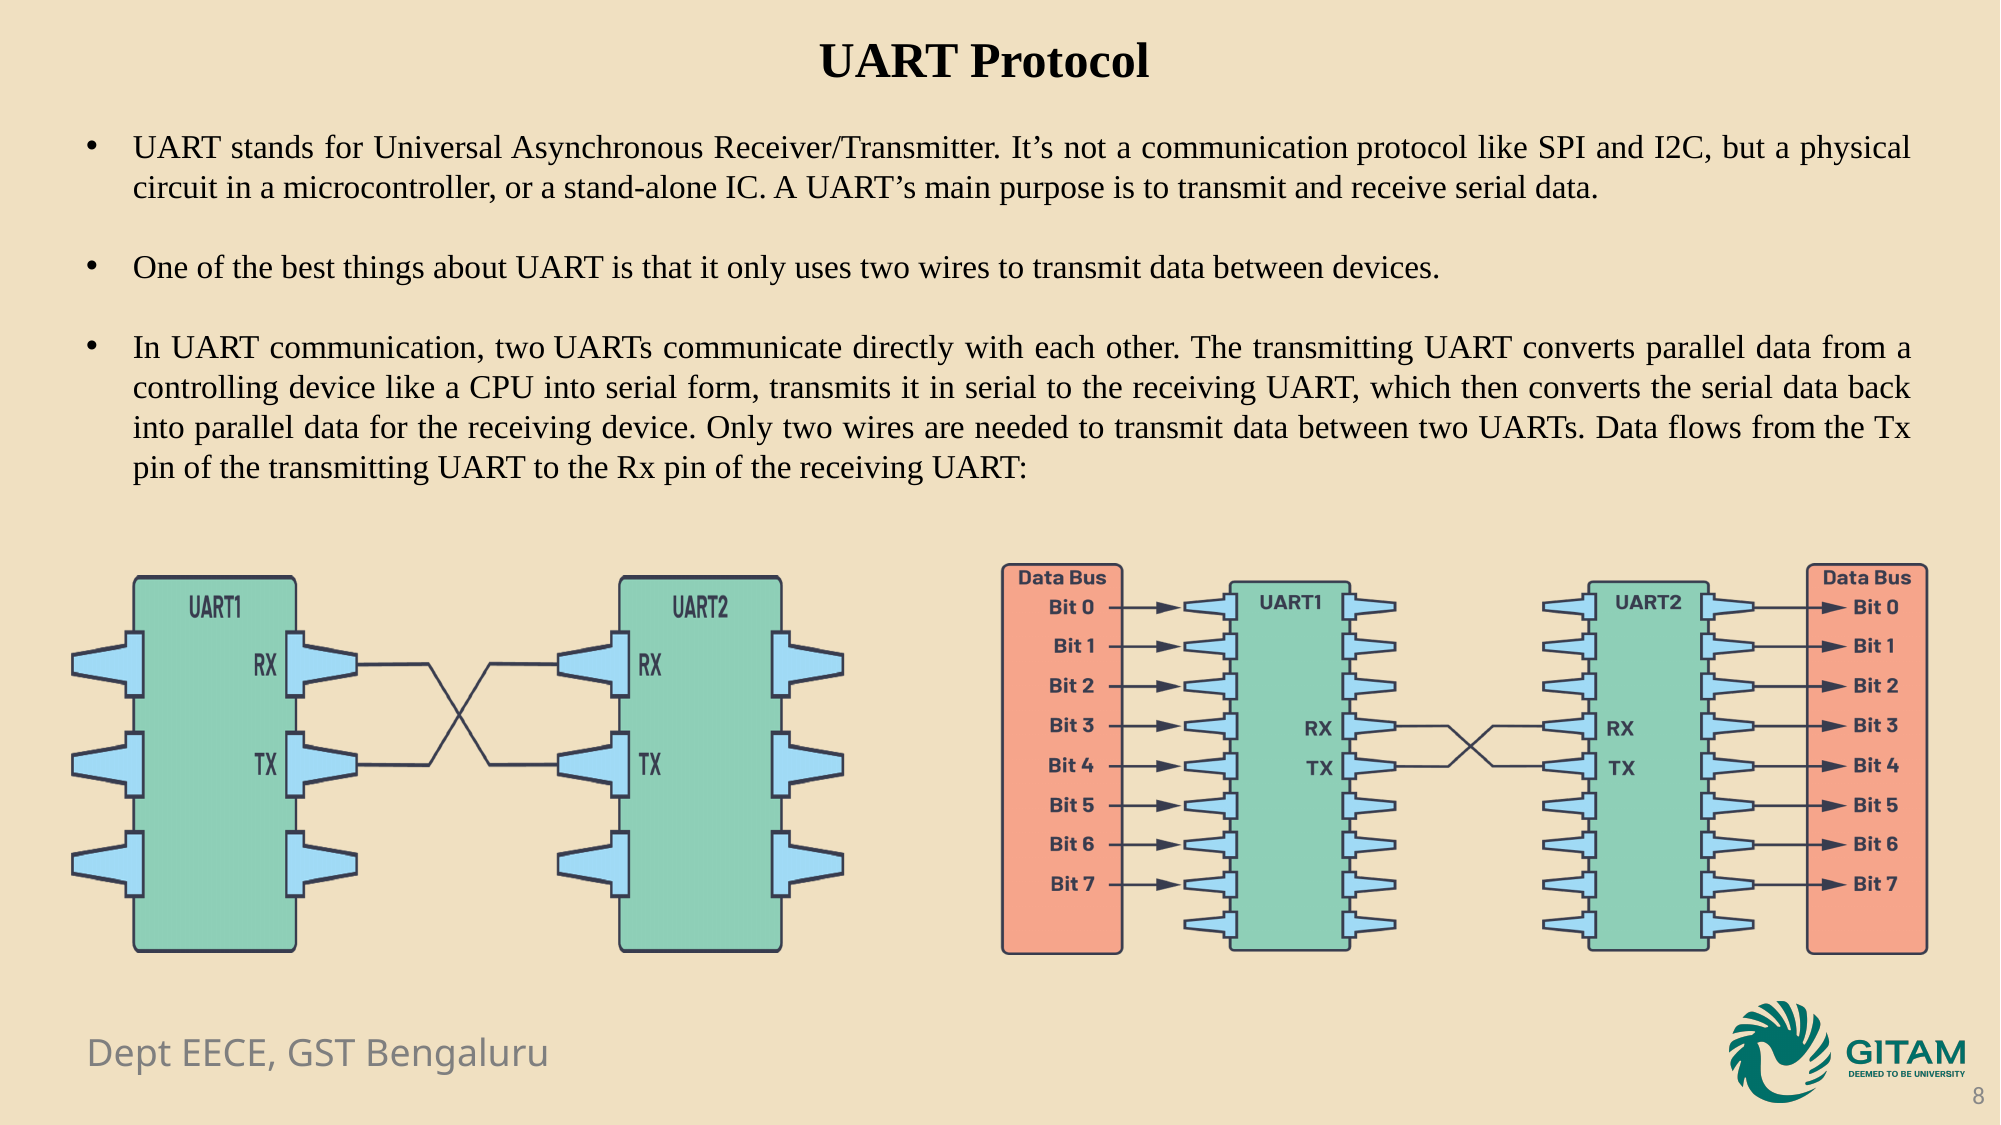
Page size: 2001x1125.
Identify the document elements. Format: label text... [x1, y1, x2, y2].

picture [1000, 563, 1929, 956]
text_box UART stands for Universal Asynchronous Receiver/Transmitter. It’s not a communication protocol like SPI and I2C, but a physical circuit in a microcontroller, or a stand-alone IC. A UART’s main purpose is to transmit and receive serial data. One of the best things about UART is that it only uses two wires to transmit data between devices. In UART communication, two UARTs communicate directly with each other. The transmitting UART converts parallel data from a controlling device like a CPU into serial form, transmits it in serial to the receiving UART, which then converts the serial data back into parallel data for the receiving device. Only two wires are needed to transmit data between two UARTs. Data flows from the Tx pin of the transmitting UART to the Rx pin of the receiving UART: [70, 118, 1930, 1032]
picture [1729, 1001, 1965, 1065]
text_box UART Protocol [121, 20, 1847, 102]
picture [69, 574, 845, 953]
slide_number 8 [1550, 1065, 2000, 1125]
